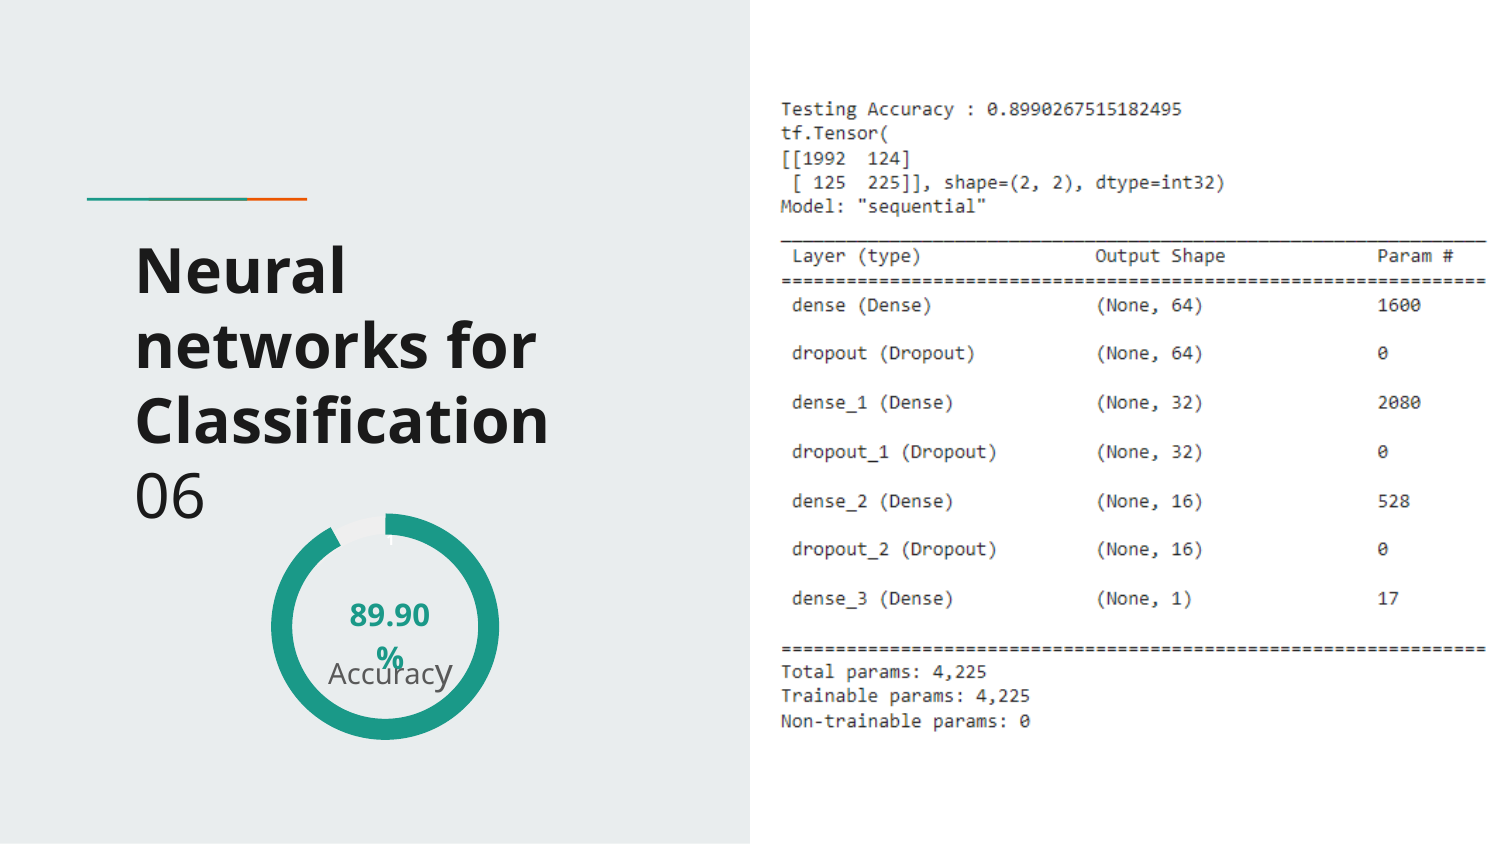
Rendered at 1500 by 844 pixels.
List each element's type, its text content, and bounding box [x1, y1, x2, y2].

list 89.90% [321, 574, 459, 627]
list 1 [249, 513, 532, 766]
text_box [271, 513, 500, 740]
picture [749, 96, 1497, 741]
text_box [317, 515, 385, 567]
title Neural networks for Classification 06 [119, 216, 662, 510]
list Accuracy [308, 627, 473, 691]
